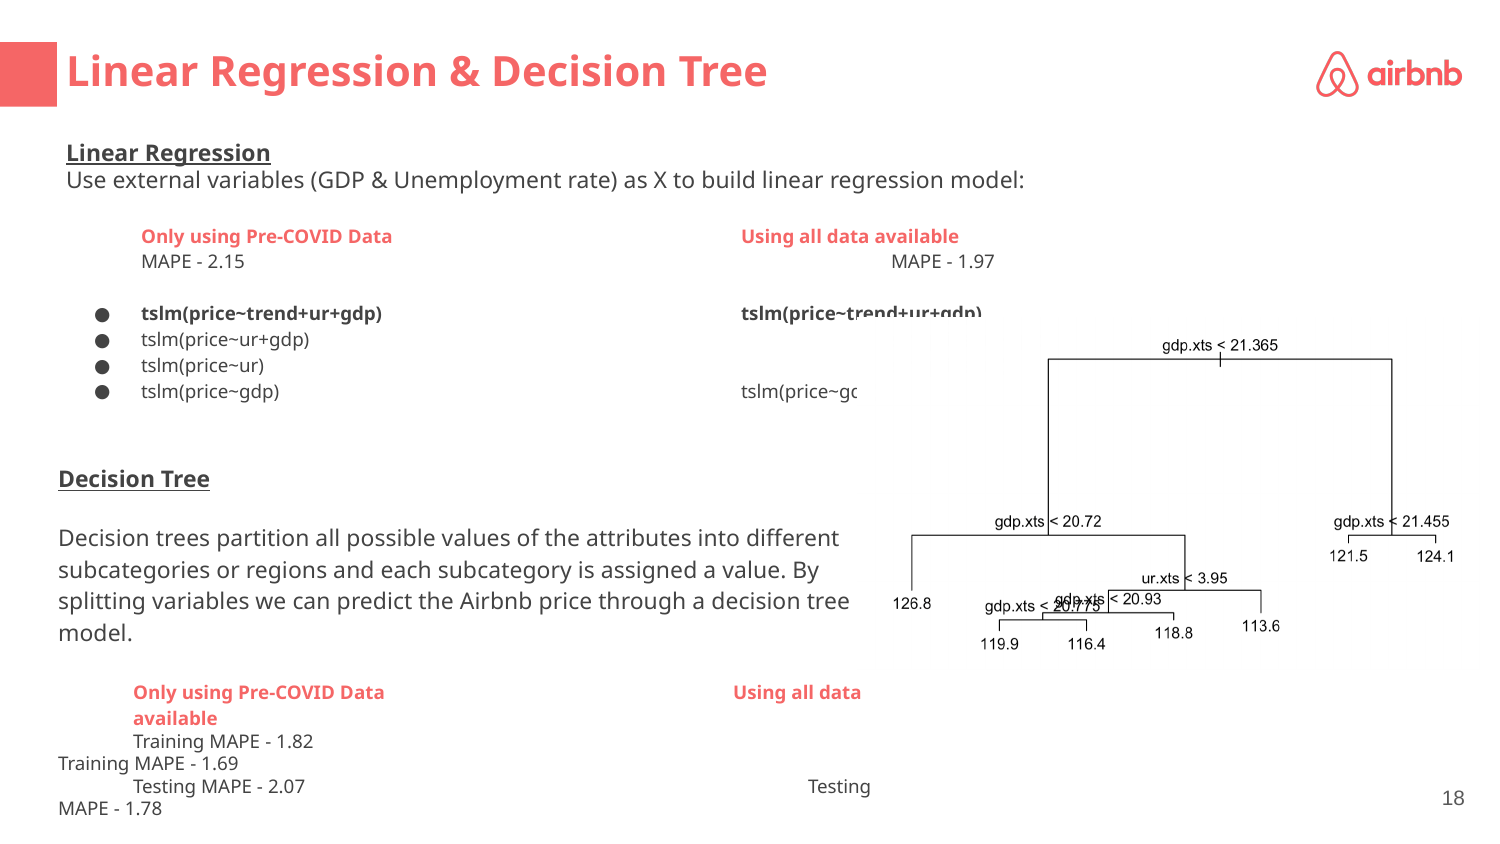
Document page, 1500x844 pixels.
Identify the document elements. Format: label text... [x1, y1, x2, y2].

title Linear Regression & Decision Tree [51, 29, 1449, 124]
text_box Decision Tree Decision trees partition all possible values of the attributes into different subcategories or regions and each subcategory is assigned a value. By splitting variables we can predict the Airbnb price through a decision tree model. Only using Pre-COVID Data Using all data available Training MAPE - 1.82 Training MAPE - 1.69 Testing MAPE - 2.07 Testing MAPE - 1.78 [43, 449, 894, 802]
slide_number ‹#› [1389, 764, 1480, 830]
picture [1449, 33, 1480, 115]
picture [857, 317, 1481, 670]
list Linear Regression Use external variables (GDP & Unemployment rate) as X to build linear regression model: Only using Pre-COVID Data Using all data available MAPE - 2.15 MAPE - 1.97 tslm(price~trend+ur+gdp) tslm(price~trend+ur+gdp) tslm(price~ur+gdp) slm(price~ur+gdp) tslm(price~ur) slm(price~ur) tslm(price~gdp) tslm(price~gdp) [51, 123, 1215, 449]
